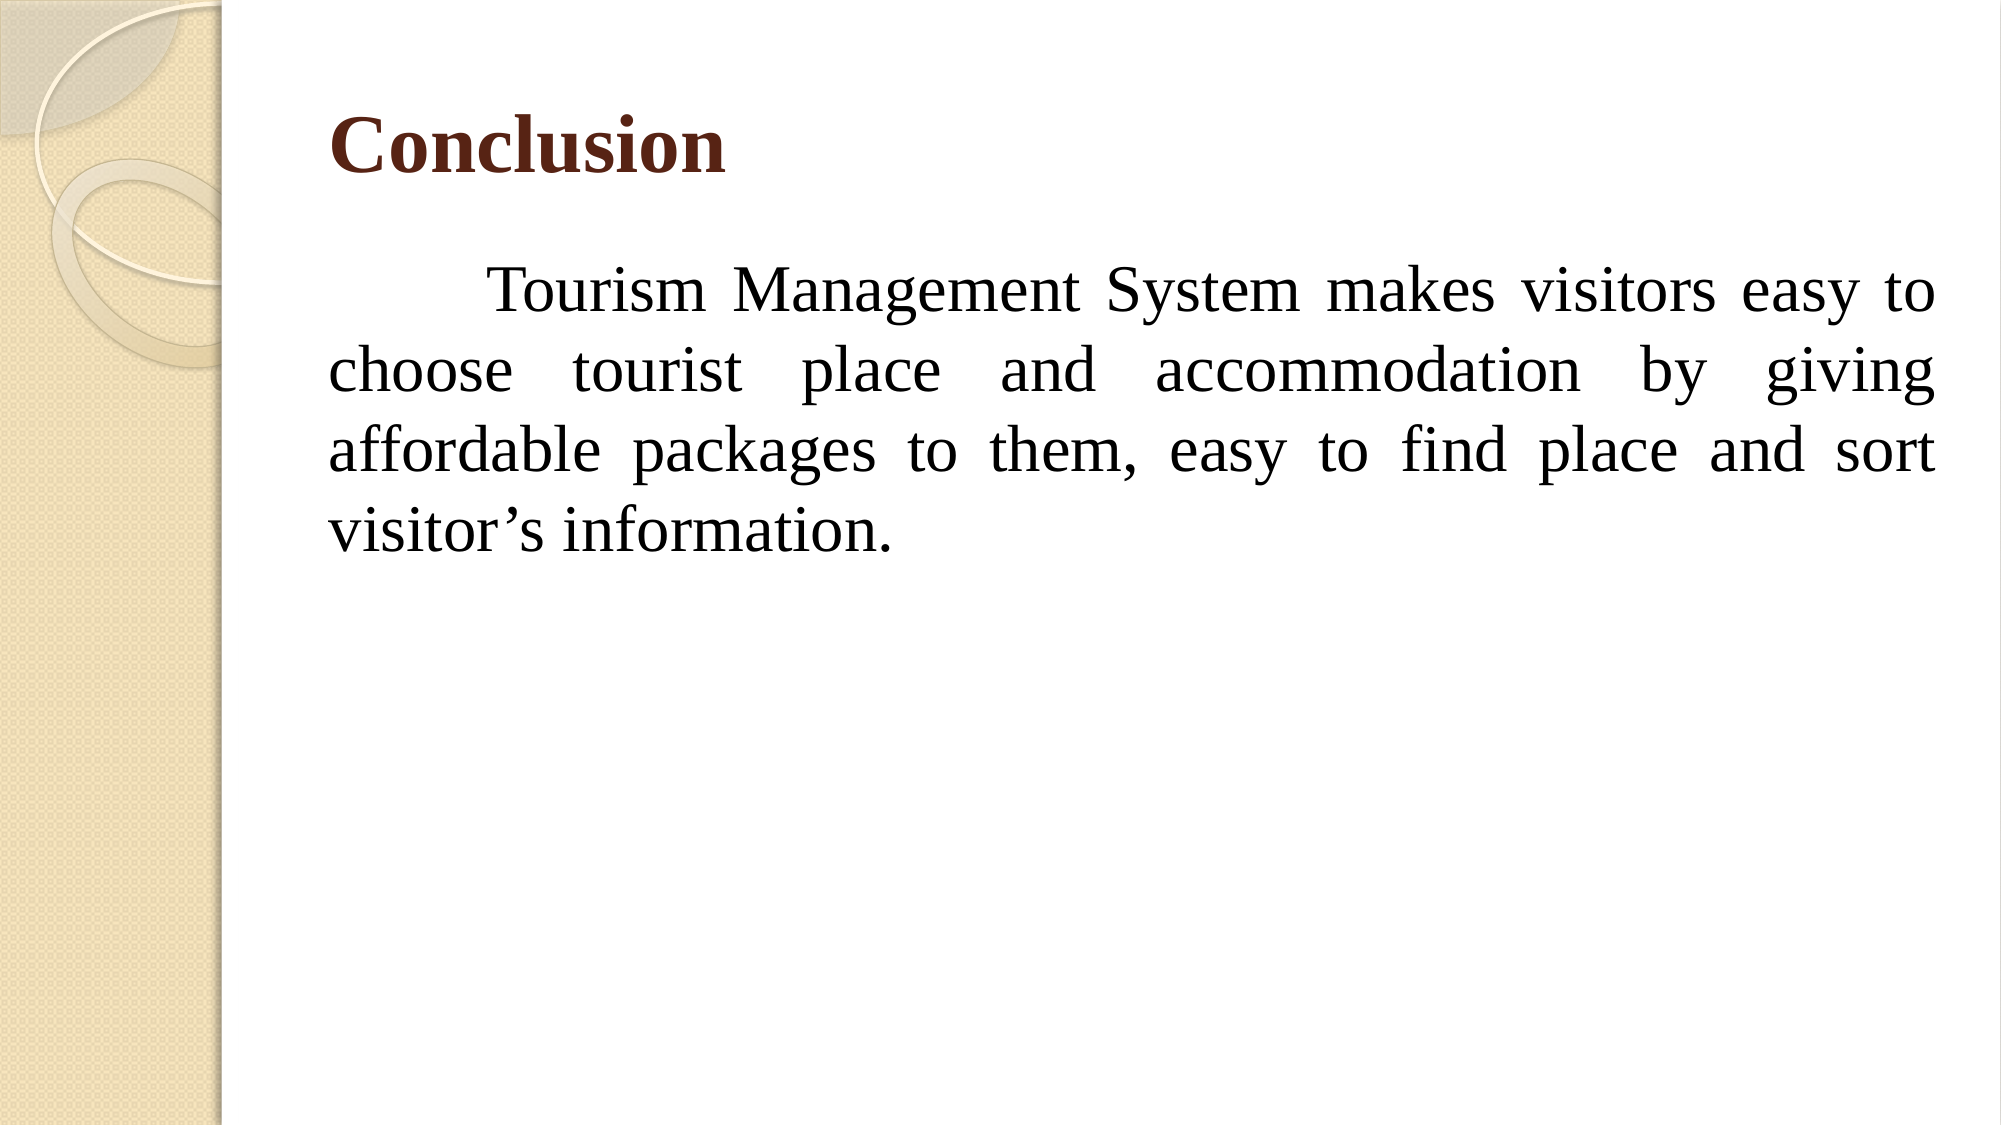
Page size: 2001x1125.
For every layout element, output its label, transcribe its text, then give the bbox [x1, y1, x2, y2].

list Tourism Management System makes visitors easy to choose tourist place and accommodation by giving affordable packages to them, easy to find place and sort visitor’s information. [313, 237, 1954, 1025]
title Conclusion [313, 45, 1954, 233]
